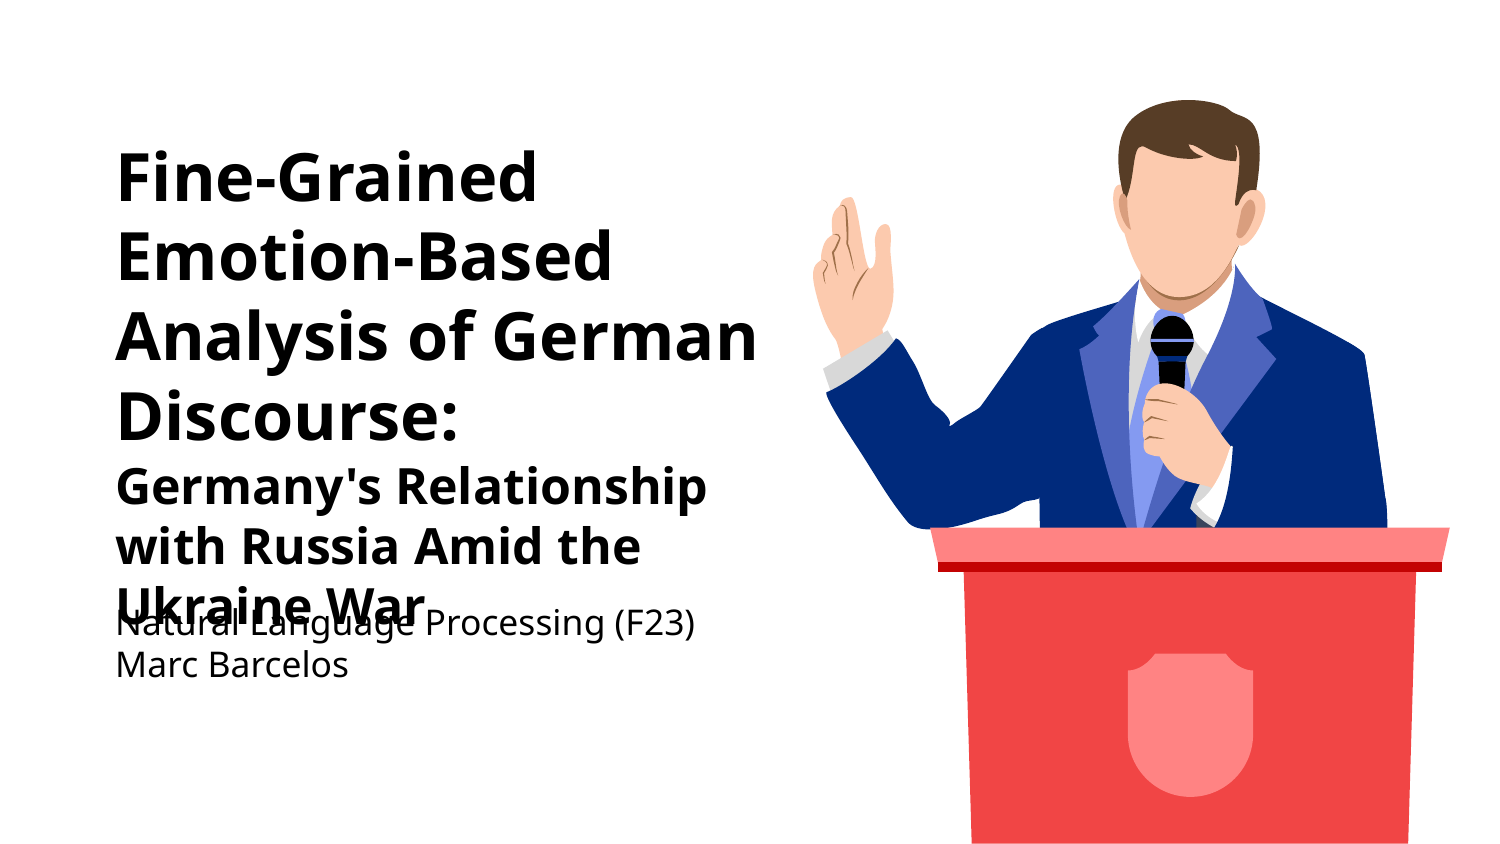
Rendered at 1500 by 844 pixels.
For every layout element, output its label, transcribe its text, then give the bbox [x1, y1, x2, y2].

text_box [808, 99, 1451, 844]
subtitle Natural Language Processing (F23) Marc Barcelos [100, 584, 776, 641]
title Fine-Grained Emotion-Based Analysis of German Discourse: Germany's Relationship with Russia Amid the Ukraine War [100, 203, 776, 565]
